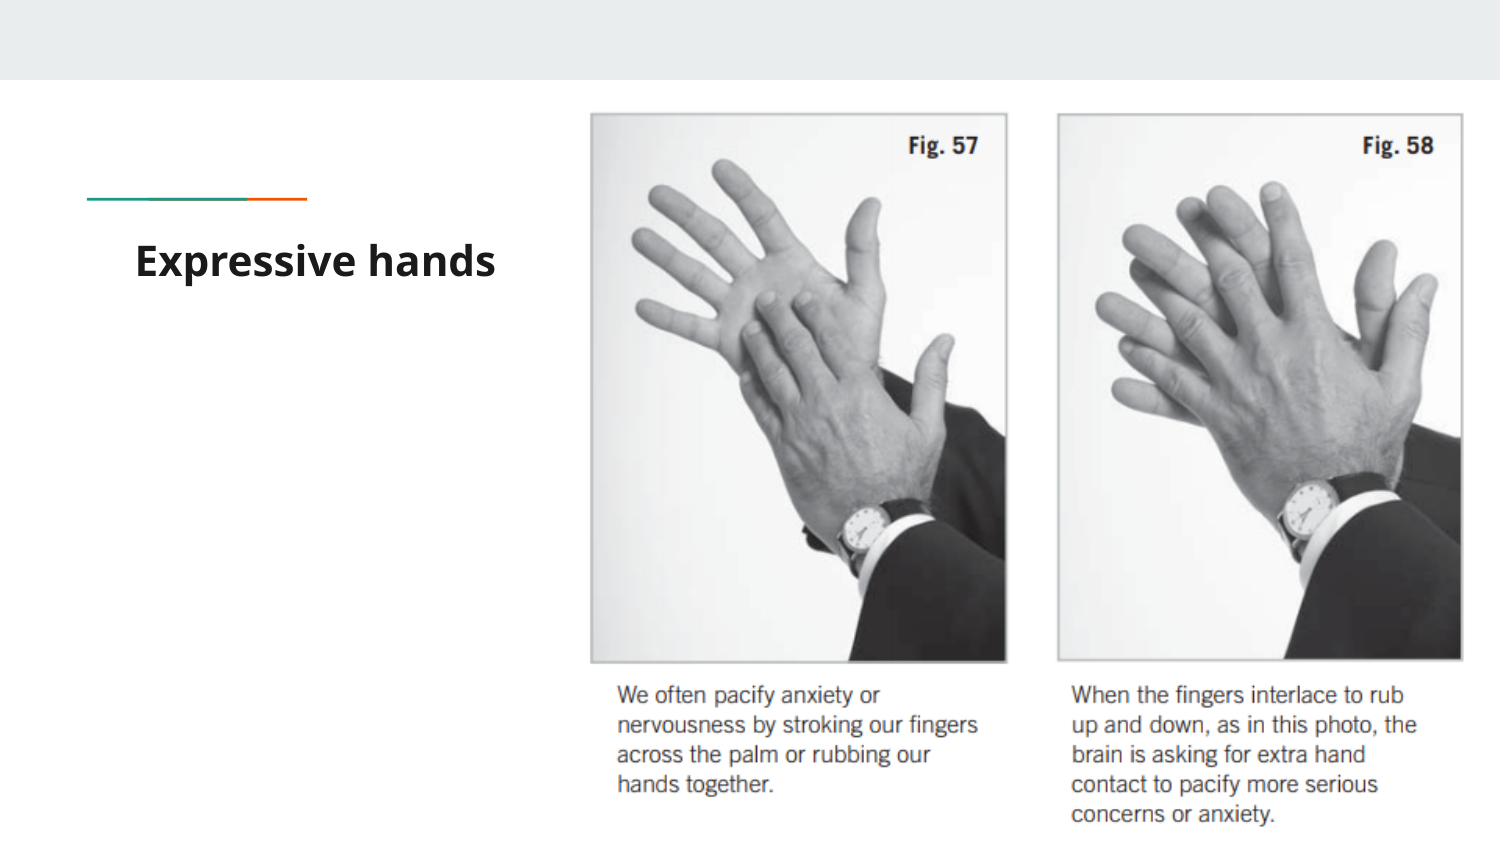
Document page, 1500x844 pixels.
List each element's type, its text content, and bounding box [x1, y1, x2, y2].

picture [566, 90, 1500, 844]
title Expressive hands [119, 216, 561, 305]
